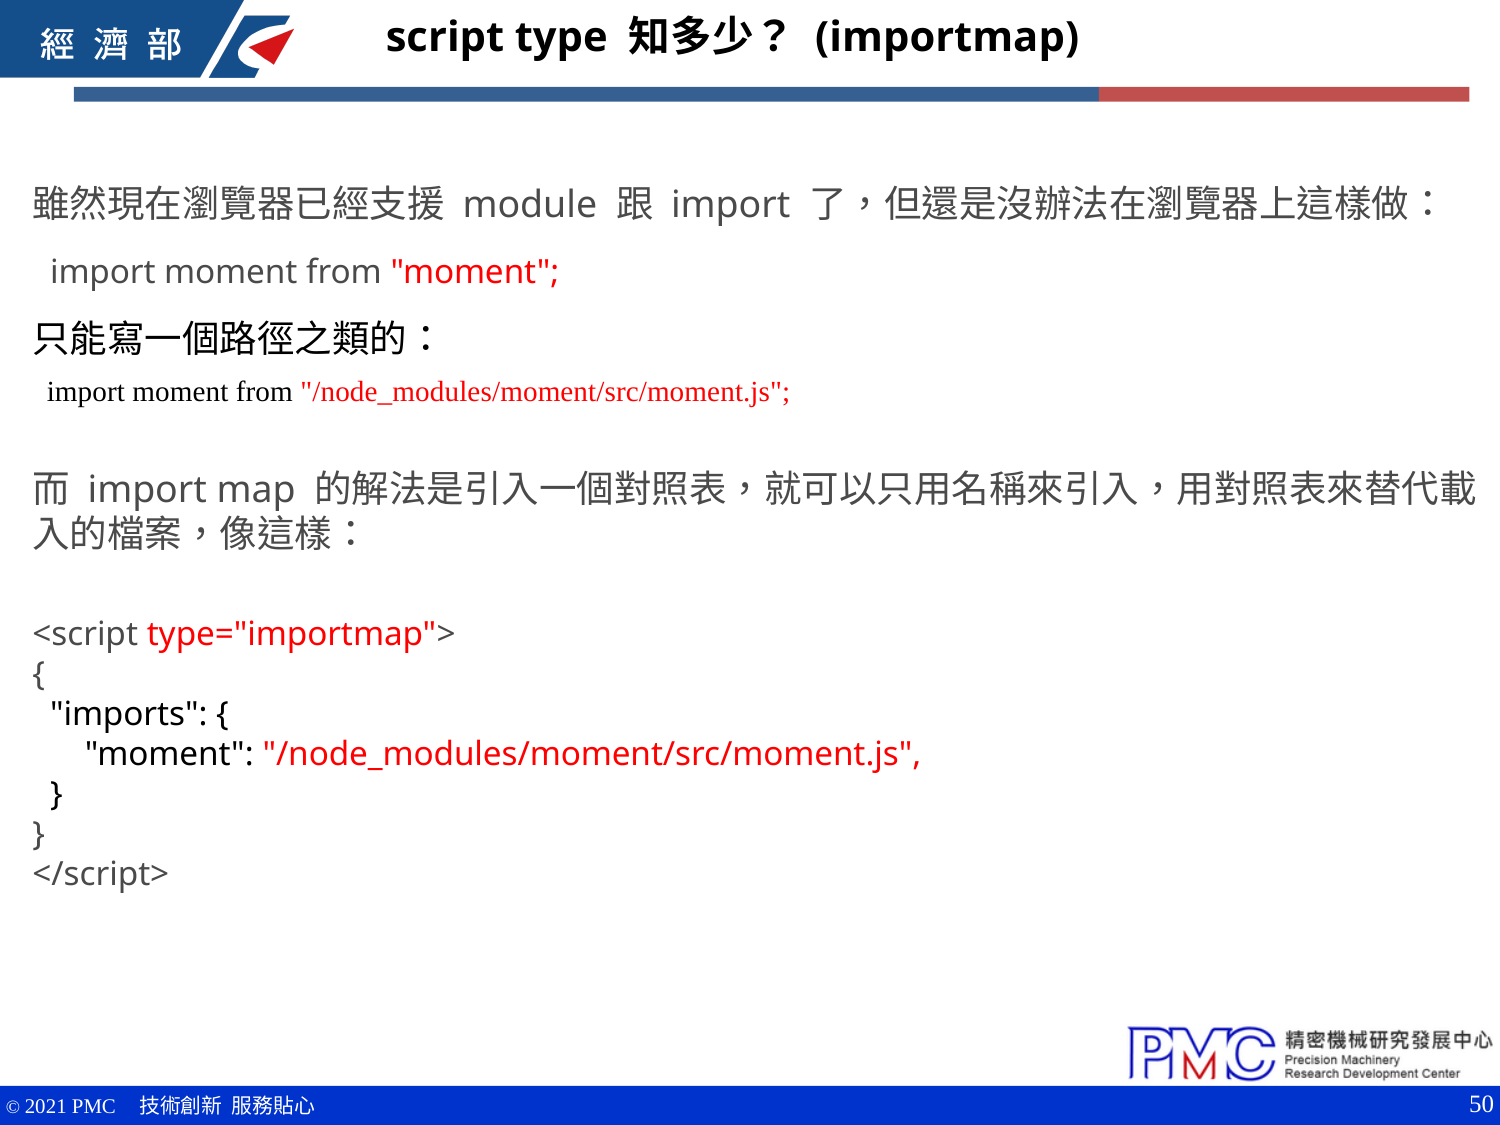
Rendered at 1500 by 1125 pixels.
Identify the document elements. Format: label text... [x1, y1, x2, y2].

picture [1126, 1024, 1493, 1083]
text_box 雖然現在瀏覽器已經支援 module 跟 import 了，但還是沒辦法在瀏覽器上這樣做： import moment from "moment"; 只能寫一個路徑之類的： import moment from "/node_modules/moment/src/moment.js"; 而 import map 的解法是引入一個對照表，就可以只用名稱來引入，用對照表來替代載入的檔案，像這樣： <script type="importmap"> { "imports": { "moment": "/node_modules/moment/src/moment.js", } } </script> [17, 172, 1500, 900]
slide_number 50 [1439, 1086, 1500, 1124]
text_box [73, 86, 1470, 102]
text_box script type 知多少？ (importmap) [370, 2, 1129, 68]
picture [0, 0, 294, 78]
